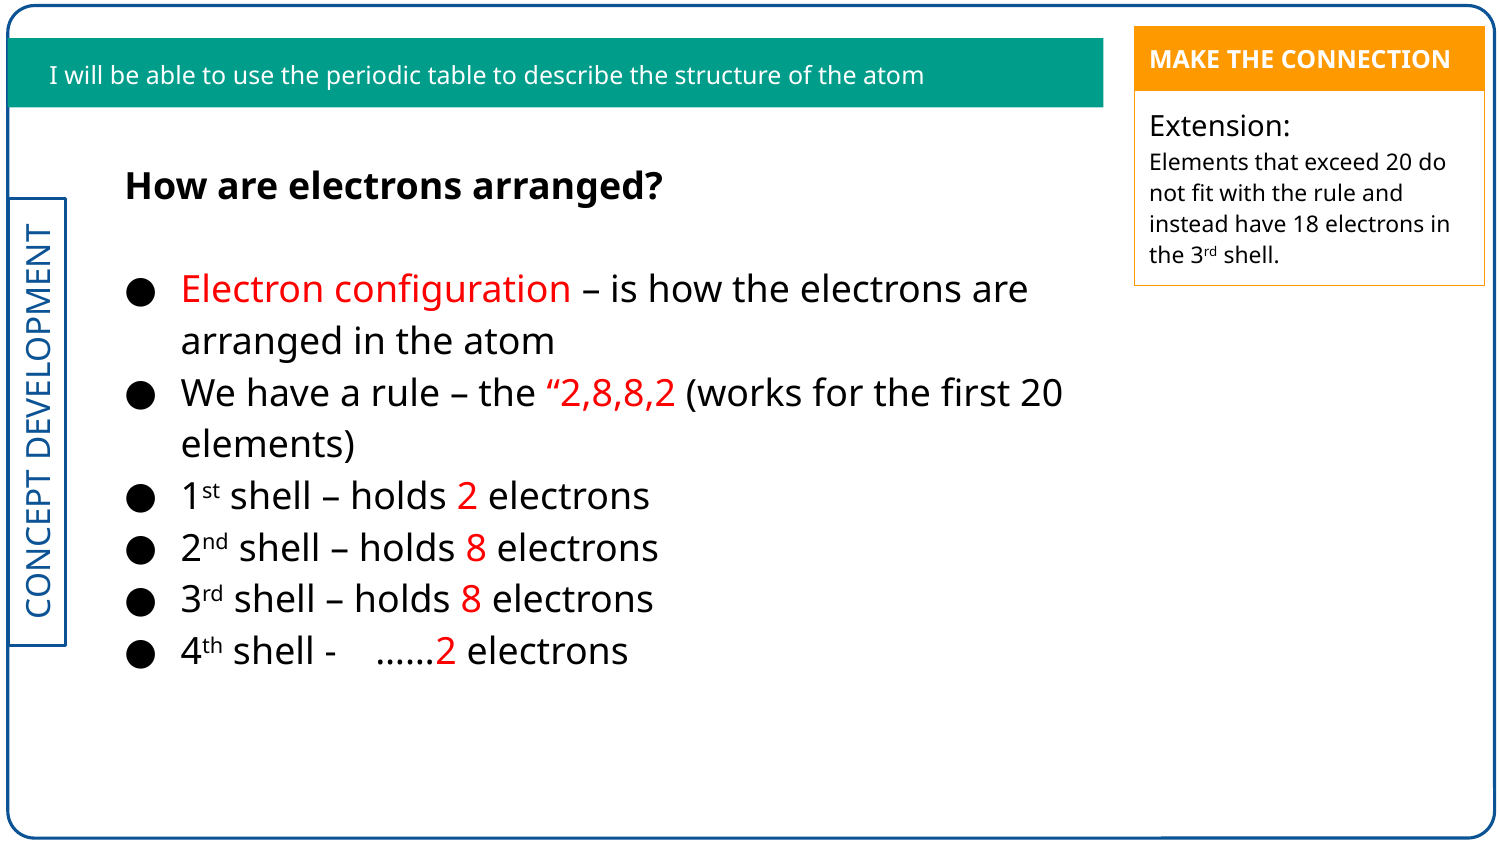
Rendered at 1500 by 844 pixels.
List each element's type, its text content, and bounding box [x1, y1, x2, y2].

subtitle I will be able to use the periodic table to describe the structure of the atom [15, 43, 1097, 101]
list How are electrons arranged? Electron configuration – is how the electrons are arranged in the atom We have a rule – the “2,8,8,2 (works for the first 20 elements) 1st shell – holds 2 electrons 2nd shell – holds 8 electrons 3rd shell – holds 8 electrons 4th shell - ……2 electrons [90, 139, 1104, 807]
table_cell Extension: Elements that exceed 20 do not fit with the rule and instead have 18 electrons in the 3rd shell. [1135, 91, 1484, 285]
table_header MAKE THE CONNECTION [1135, 27, 1484, 90]
